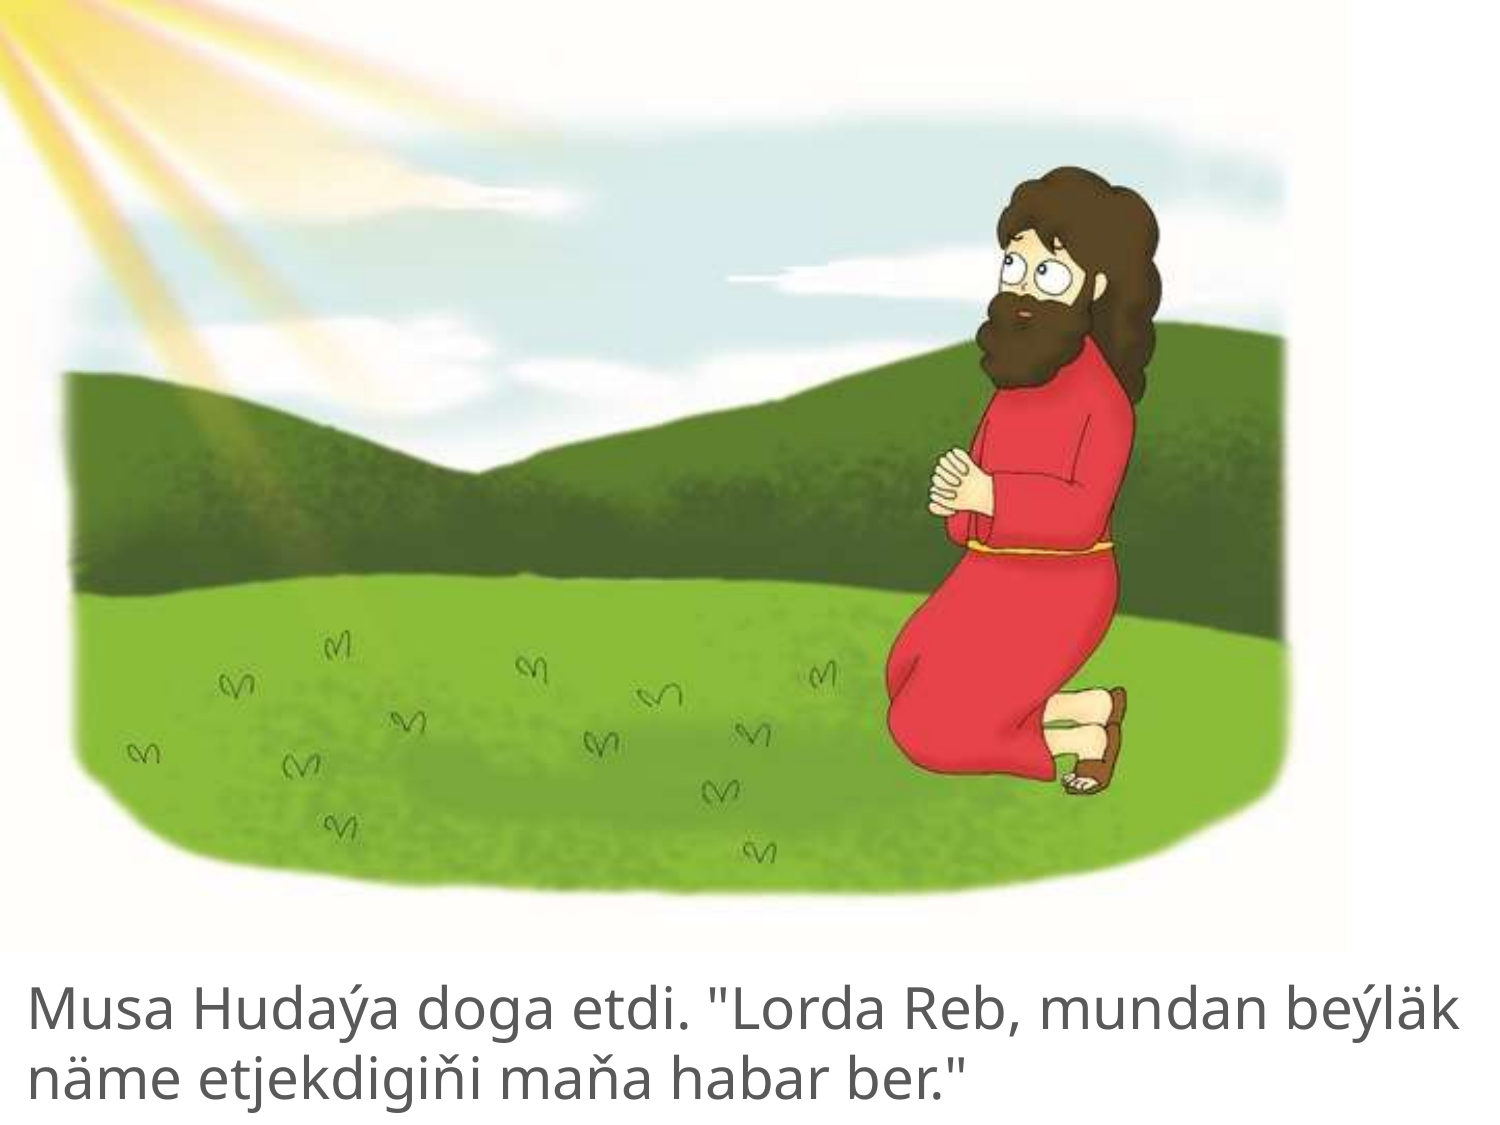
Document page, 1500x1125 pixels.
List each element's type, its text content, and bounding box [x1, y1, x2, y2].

text_box Musa Hudaýa doga etdi. "Lorda Reb, mundan beýläk näme etjekdigiňi maňa habar ber." [11, 964, 1498, 1119]
picture [0, 0, 1348, 953]
